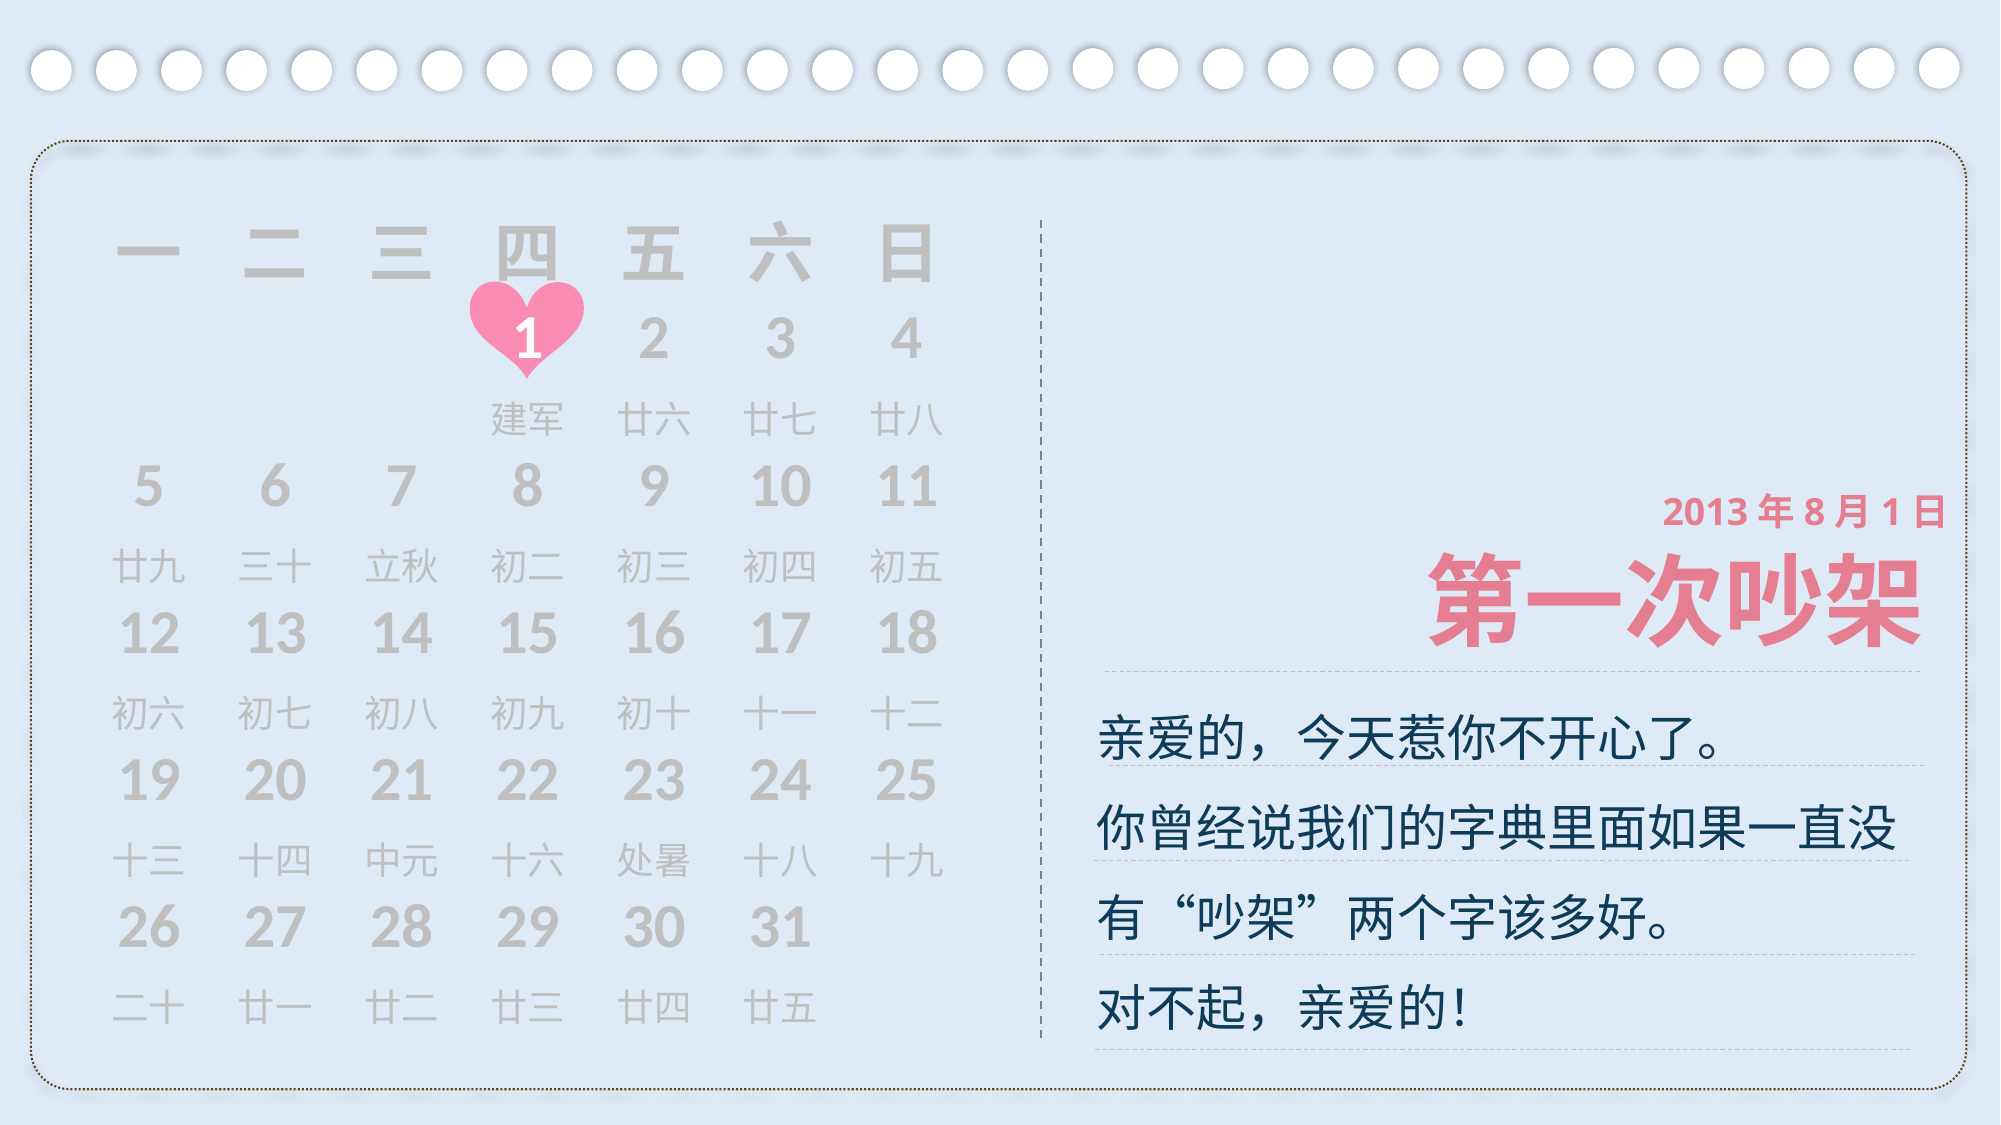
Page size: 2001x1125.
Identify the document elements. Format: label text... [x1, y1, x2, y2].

text_box [1136, 47, 1180, 91]
text_box [420, 49, 464, 93]
text_box [94, 49, 138, 92]
text_box [1071, 47, 1115, 91]
text_box [1722, 47, 1766, 91]
text_box [355, 49, 399, 92]
text_box [1006, 48, 1050, 92]
text_box [876, 48, 920, 92]
text_box [1201, 47, 1245, 91]
text_box 第一次吵架 [1313, 531, 1940, 667]
text_box [1331, 47, 1375, 91]
text_box 亲爱的，今天惹你不开心了。 你曾经说我们的字典里面如果一直没有“吵架”两个字该多好。 对不起，亲爱的！ [1082, 668, 1936, 1044]
text_box [745, 48, 789, 92]
text_box [225, 49, 269, 92]
text_box [1396, 47, 1440, 91]
text_box [615, 48, 659, 92]
text_box 2013年8月1日 [1647, 457, 1964, 540]
text_box [29, 49, 73, 92]
text_box [485, 49, 529, 92]
text_box [1917, 46, 1961, 90]
text_box [1266, 47, 1310, 91]
text_box [550, 48, 594, 92]
text_box [680, 49, 724, 92]
text_box [811, 48, 854, 92]
text_box [1462, 47, 1505, 91]
text_box [1592, 46, 1636, 90]
text_box [1657, 46, 1701, 90]
text_box [160, 49, 204, 93]
text_box [1852, 46, 1896, 90]
text_box [290, 49, 334, 92]
text_box [1527, 47, 1571, 91]
text_box [1787, 46, 1831, 90]
text_box [941, 49, 985, 92]
text_box [29, 139, 1968, 1091]
